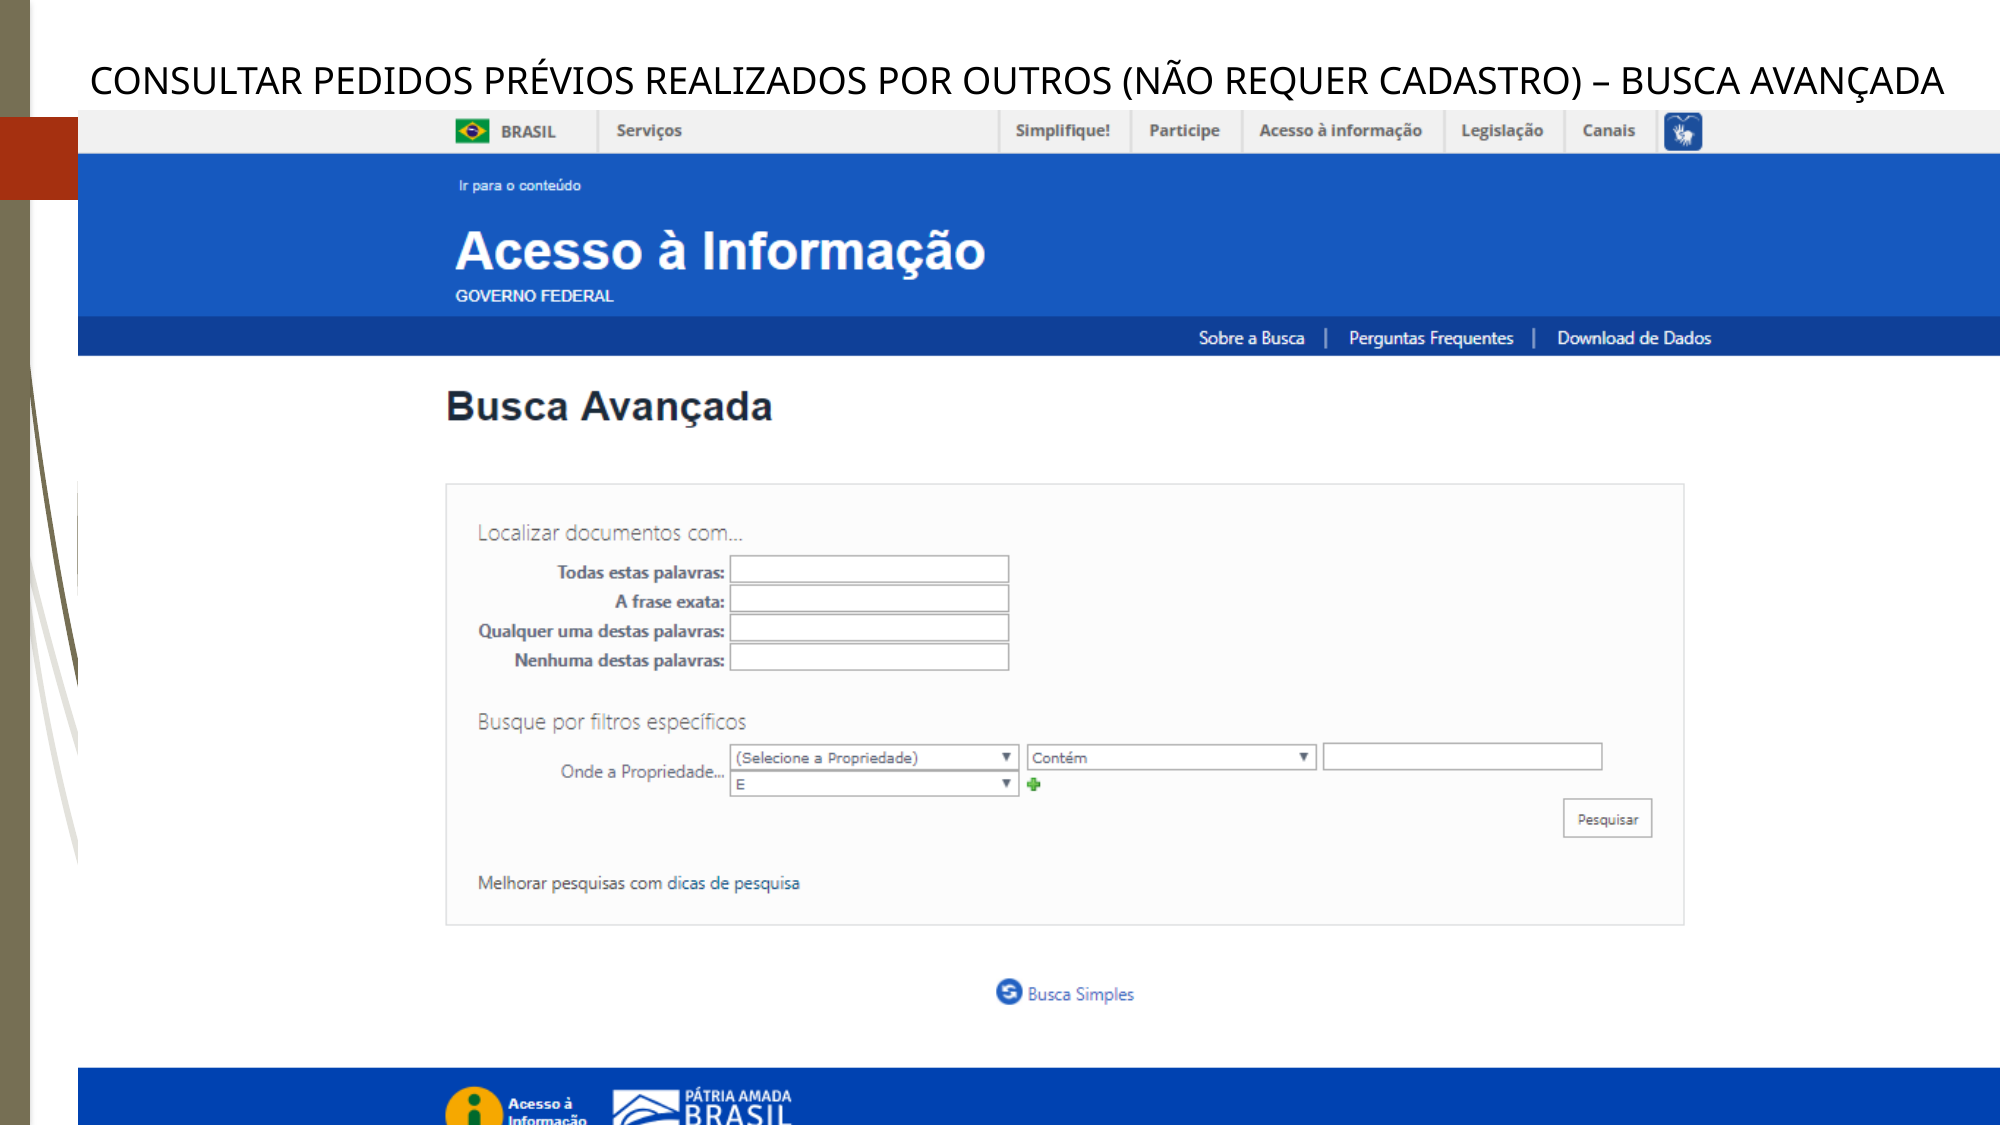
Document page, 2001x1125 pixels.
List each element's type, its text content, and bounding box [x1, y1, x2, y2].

text_box CONSULTAR PEDIDOS PRÉVIOS REALIZADOS POR OUTROS (NÃO REQUER CADASTRO) – BUSCA AVANÇADA [74, 49, 1961, 110]
picture [77, 110, 2000, 1125]
